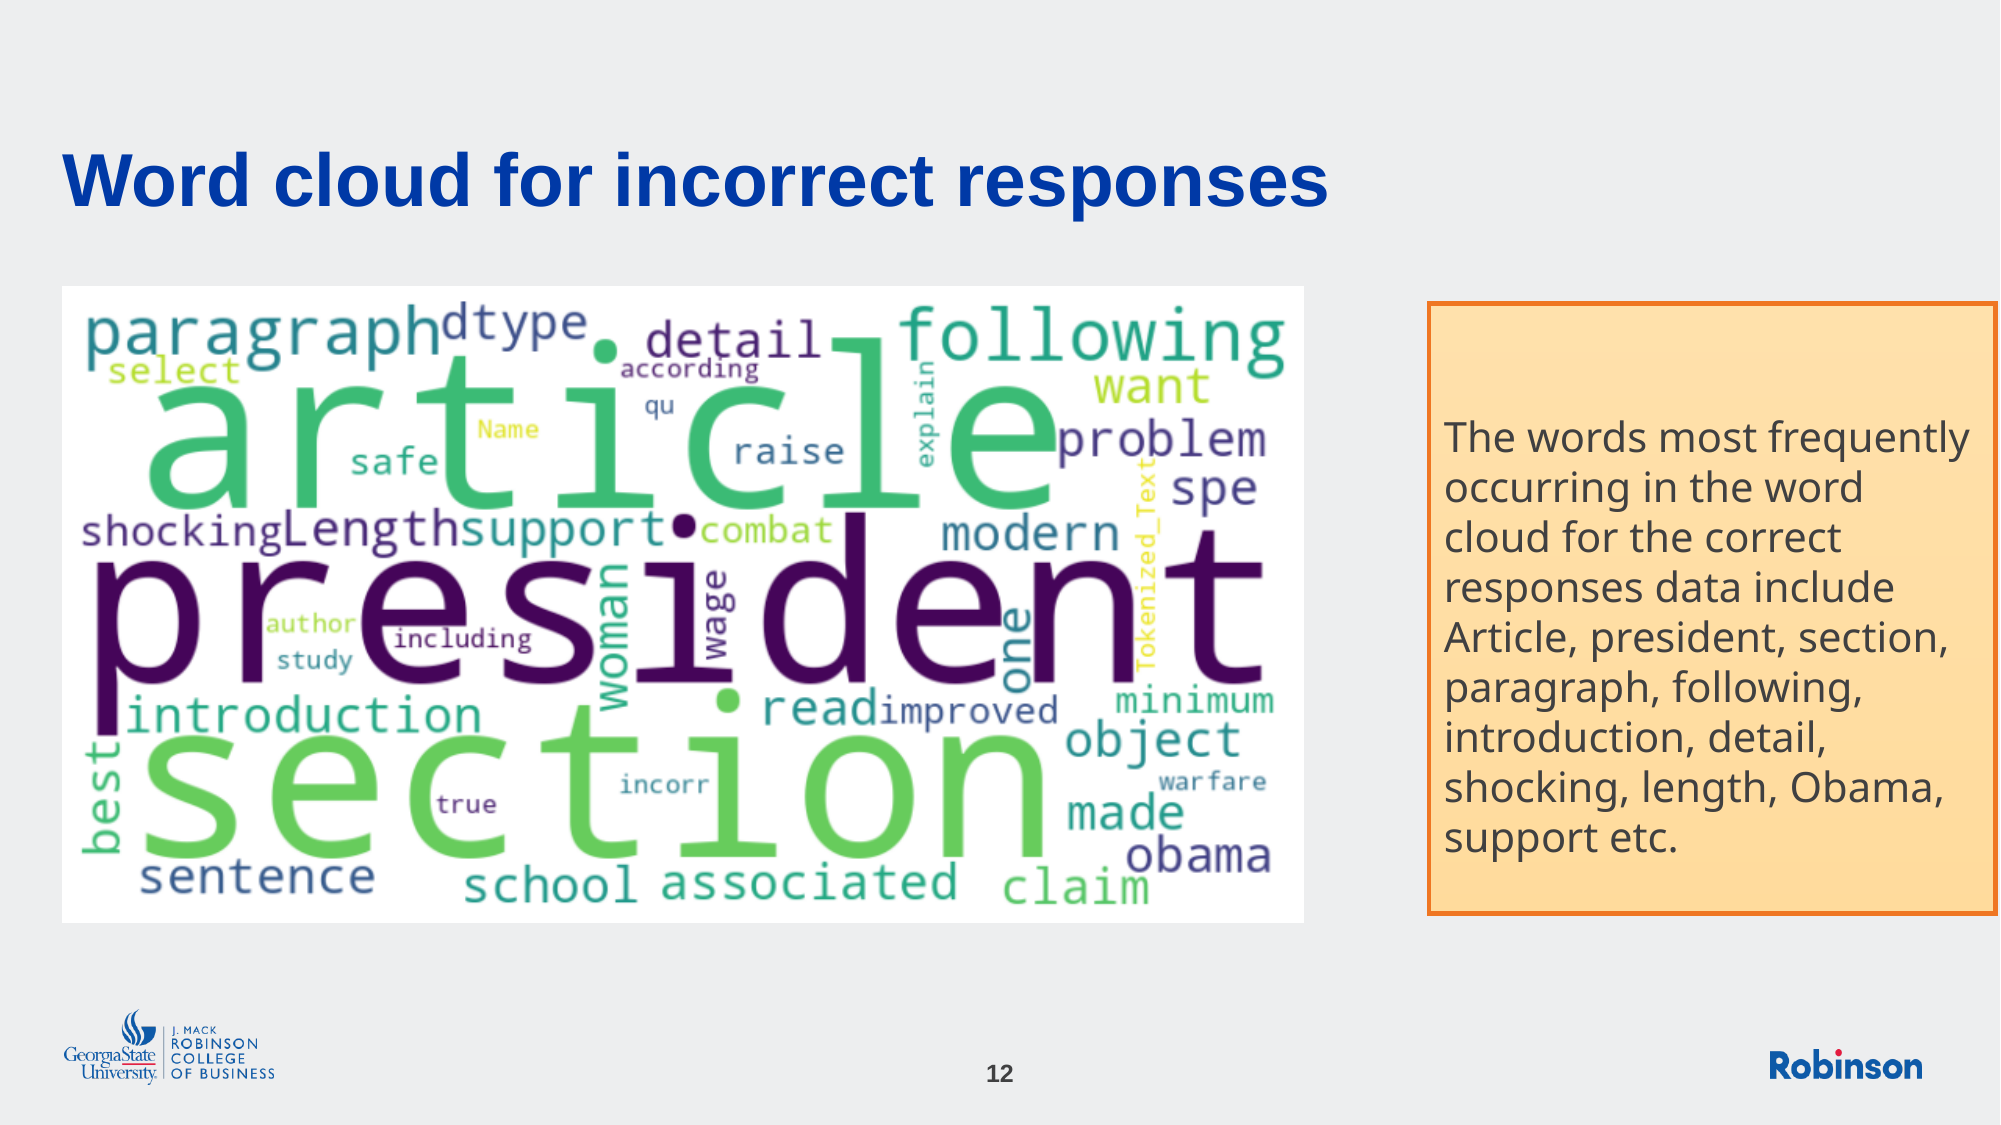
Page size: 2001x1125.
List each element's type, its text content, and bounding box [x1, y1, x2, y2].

slide_number 12 [774, 1042, 1225, 1103]
picture [62, 286, 1304, 923]
picture [64, 1009, 274, 1085]
text_box The words most frequently occurring in the word cloud for the correct responses data include Article, president, section, paragraph, following, introduction, detail, shocking, length, Obama, support etc. [1428, 303, 1996, 914]
picture [1770, 1049, 1922, 1079]
title Word cloud for incorrect responses [62, 141, 1938, 223]
